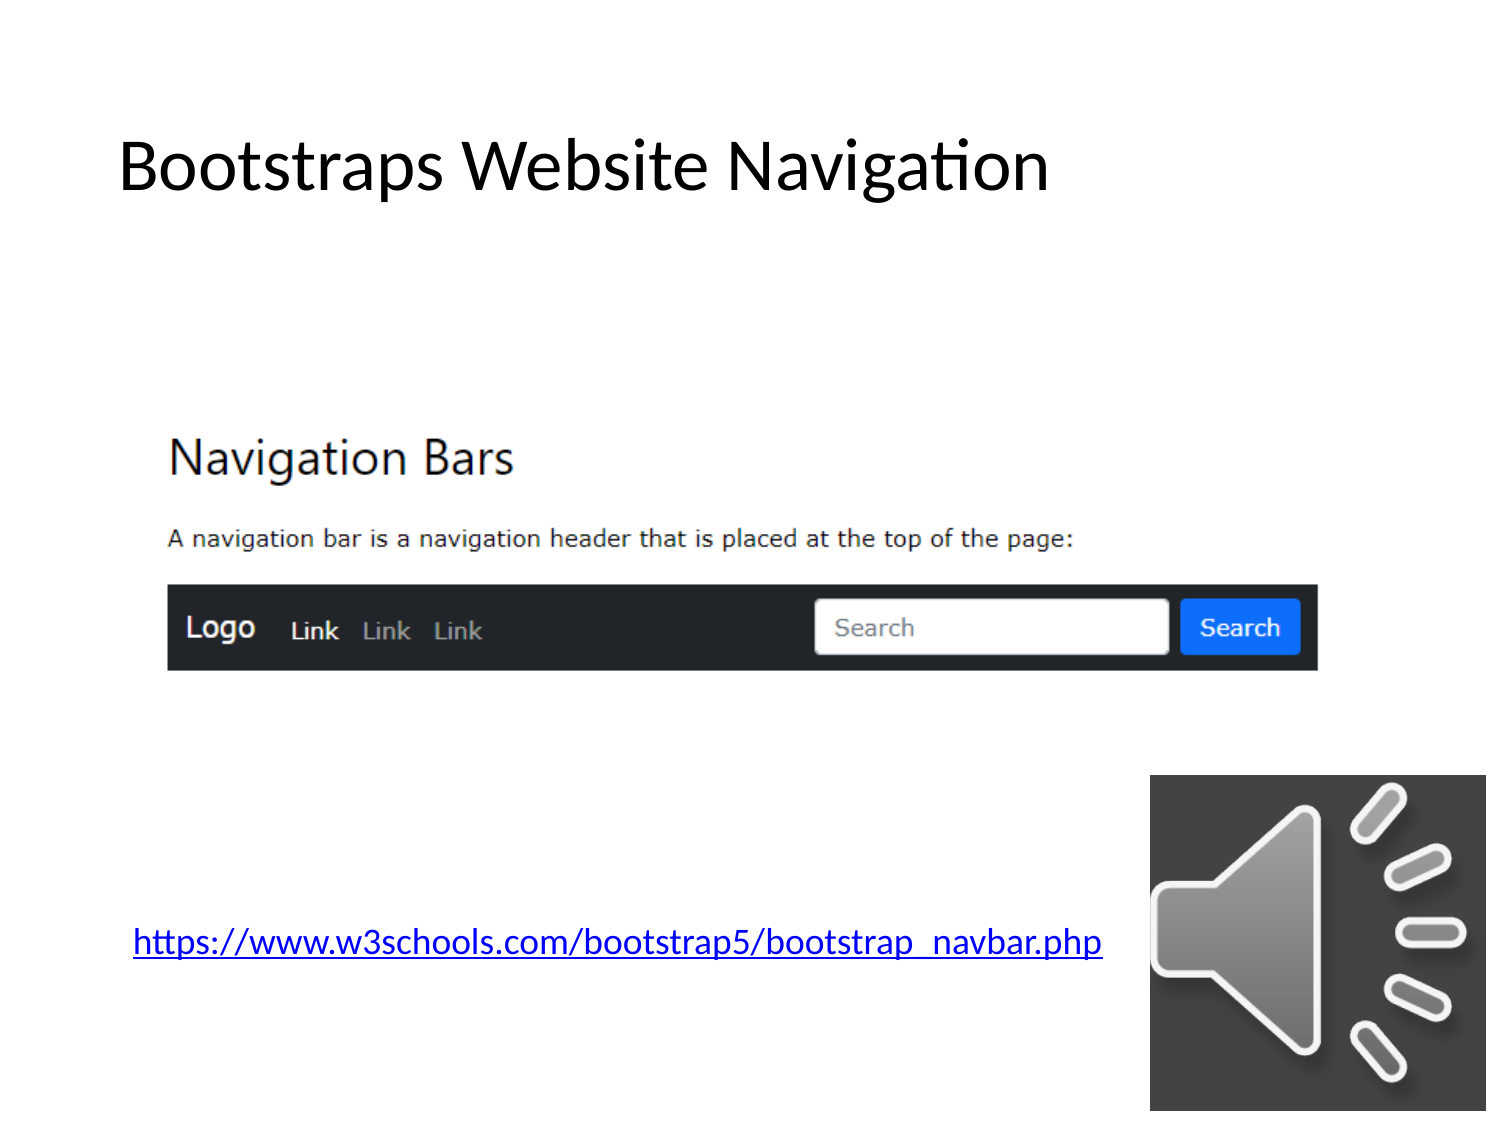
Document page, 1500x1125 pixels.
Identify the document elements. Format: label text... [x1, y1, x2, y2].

text_box https://www.w3schools.com/bootstrap5/bootstrap_navbar.php [118, 909, 1143, 1015]
text_box Bootstraps Website Navigation [118, 109, 1163, 206]
picture [1148, 773, 1487, 1112]
picture [159, 428, 1340, 697]
